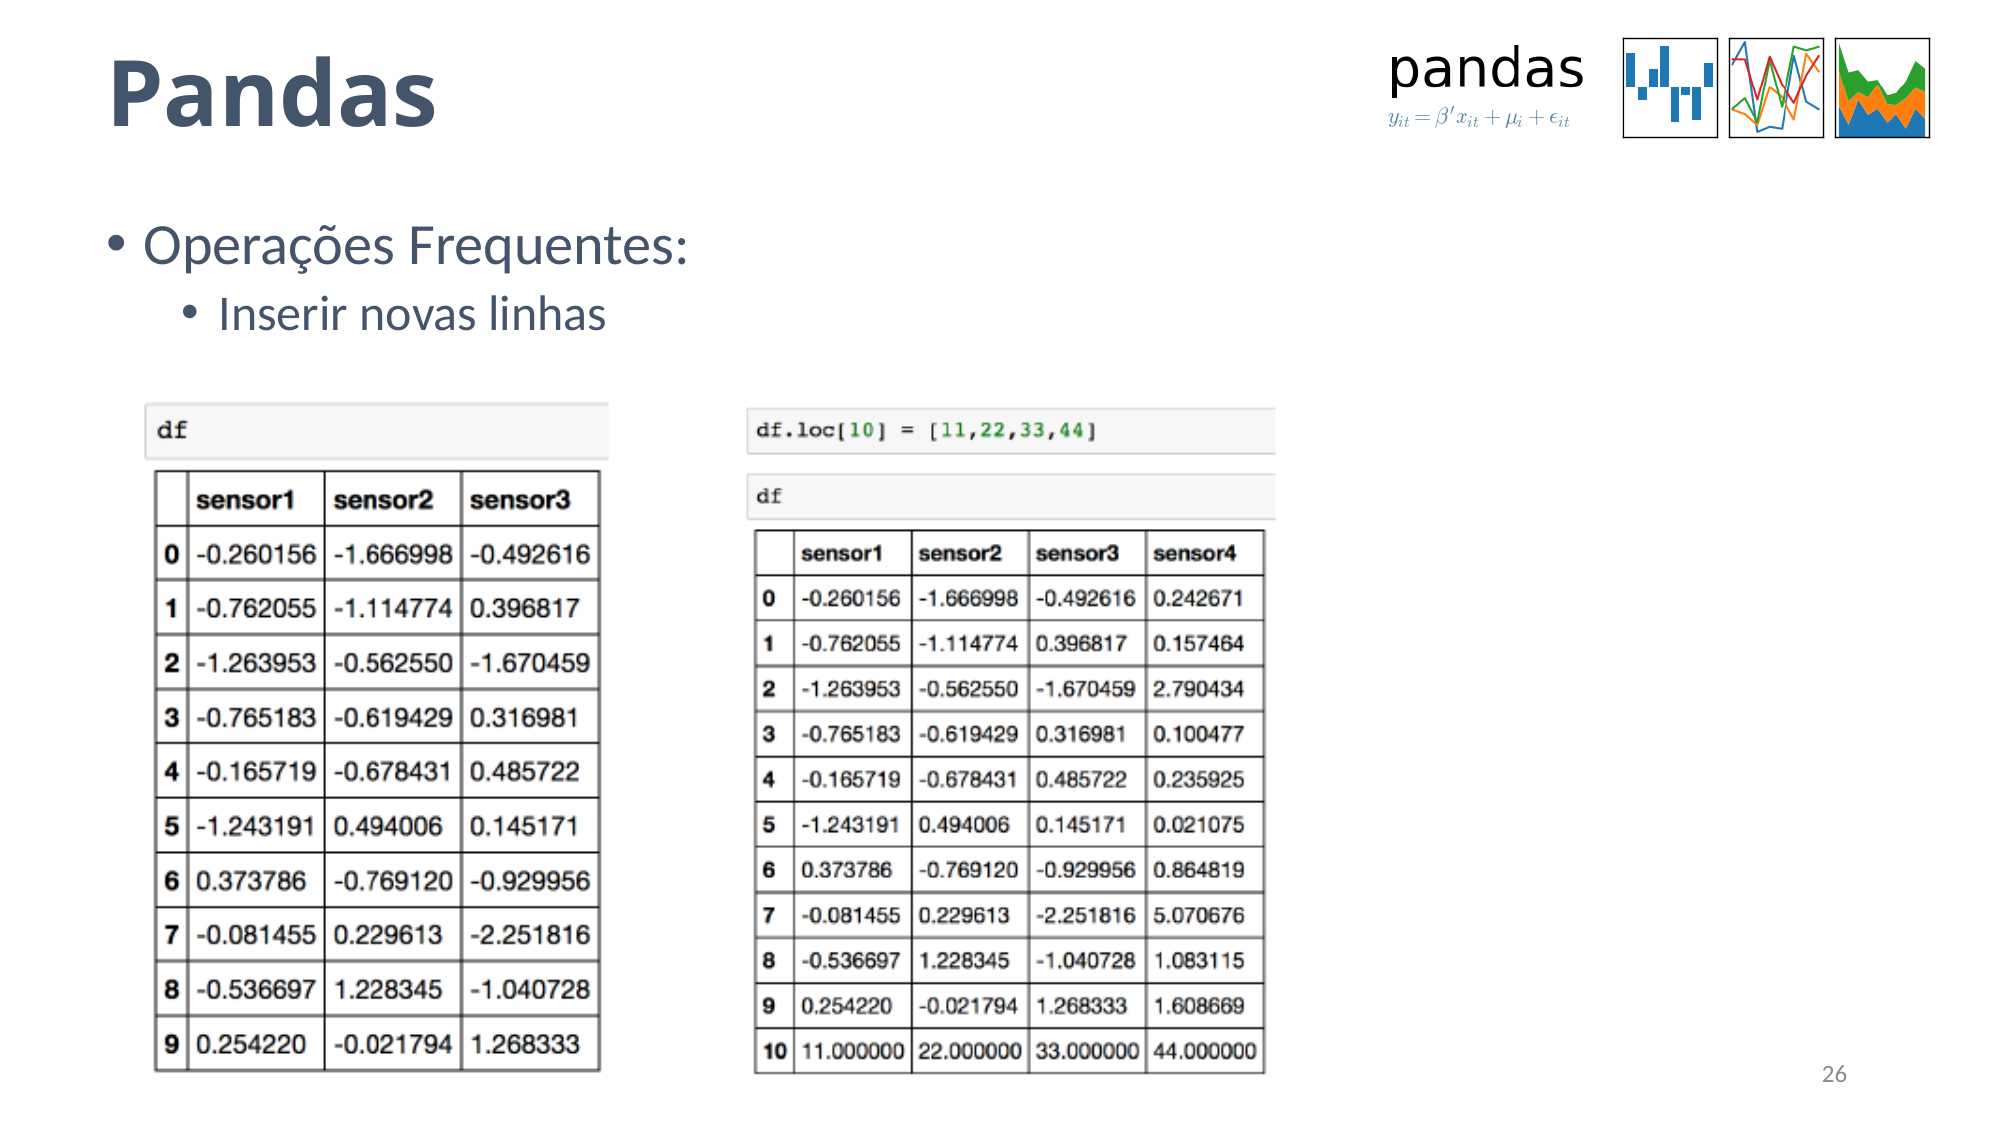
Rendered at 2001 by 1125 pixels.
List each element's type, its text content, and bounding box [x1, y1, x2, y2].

slide_number 26 [1412, 1042, 1863, 1103]
picture [126, 397, 628, 1086]
title Pandas [91, 15, 1946, 178]
list Operações Frequentes: Inserir novas linhas [91, 206, 1925, 1014]
picture [730, 397, 1289, 1095]
picture [1357, 25, 1946, 148]
